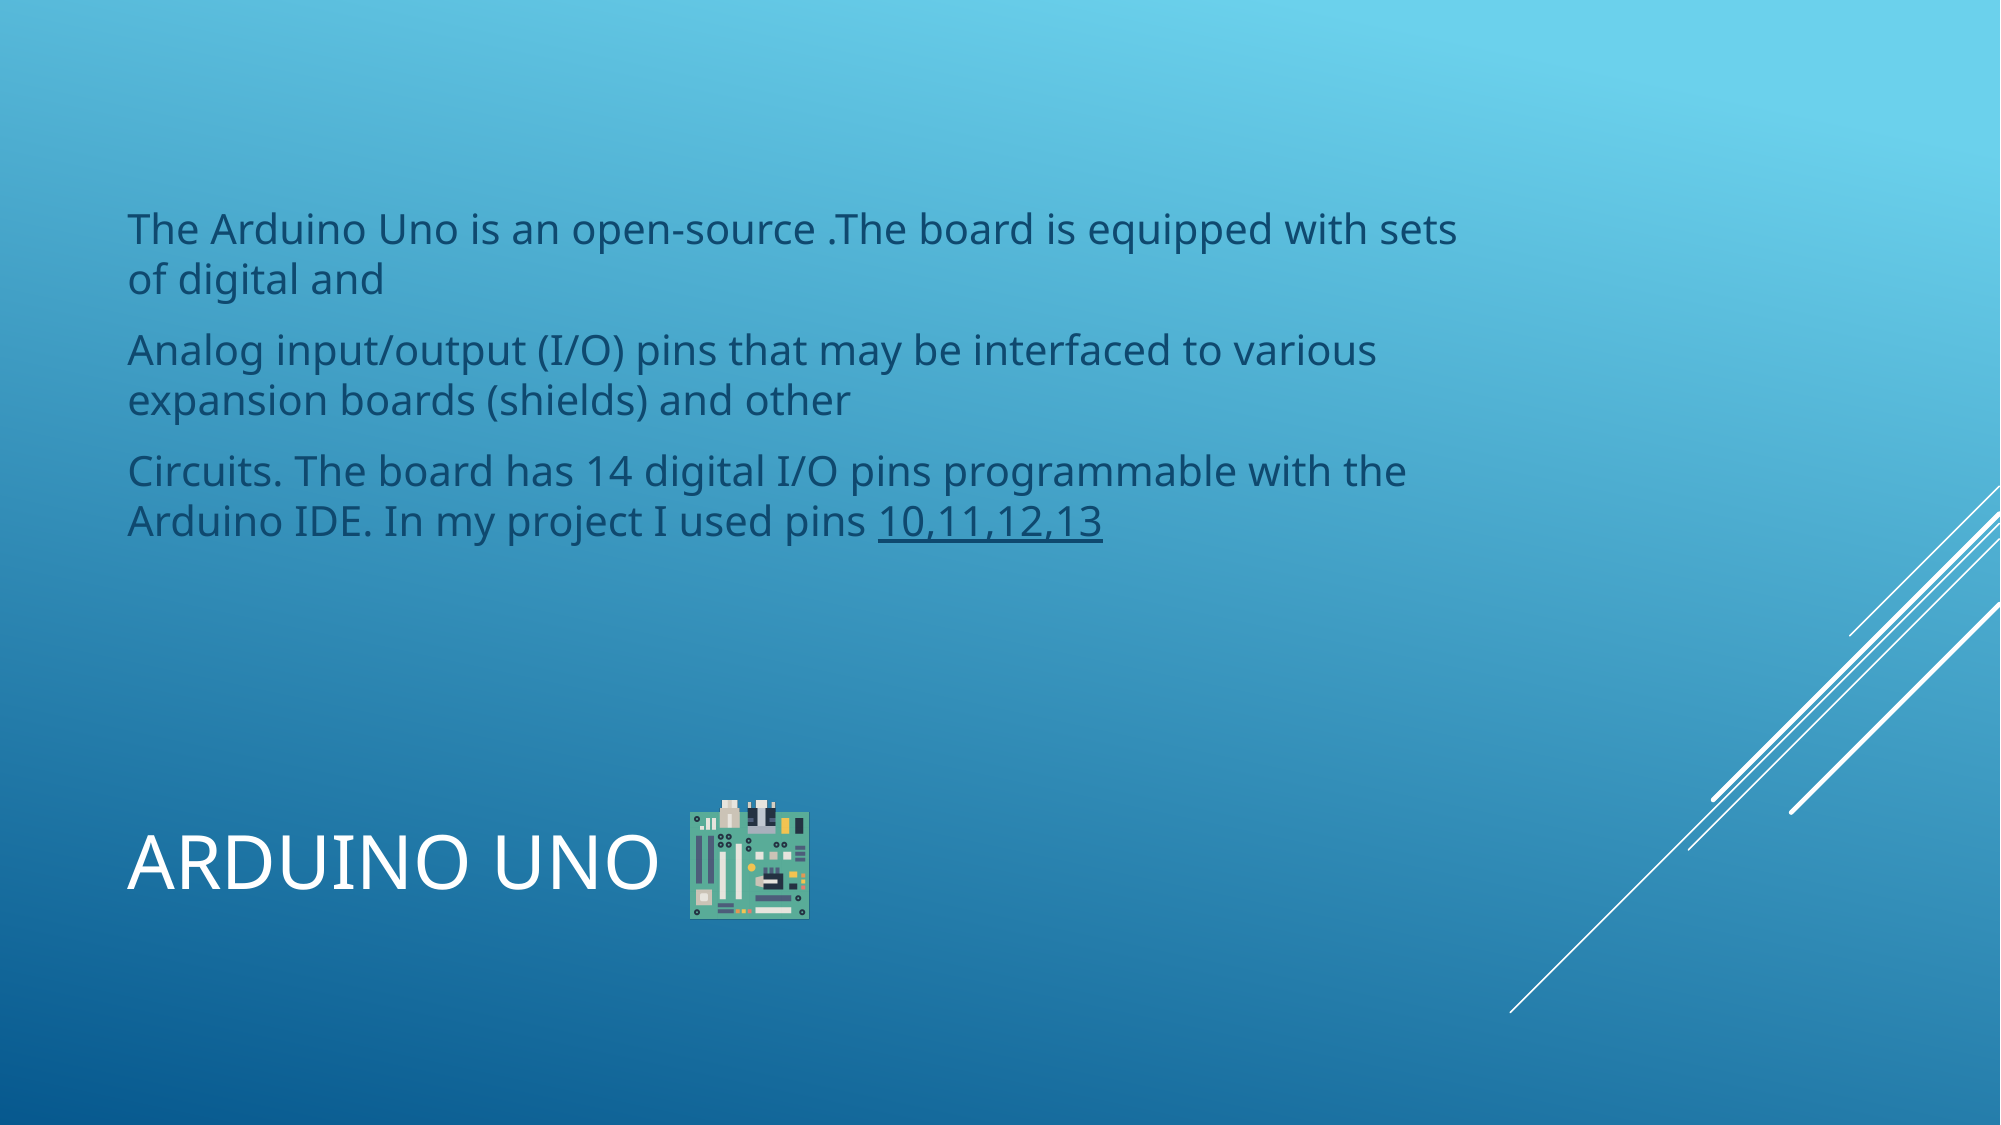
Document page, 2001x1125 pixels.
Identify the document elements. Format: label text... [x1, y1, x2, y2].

list The Arduino Uno is an open-source .The board is equipped with sets of digital and Analog input/output (I/O) pins that may be interfaced to various expansion boards (shields) and other Circuits. The board has 14 digital I/O pins programmable with the Arduino IDE. In my project I used pins 10,11,12,13 [112, 112, 1513, 706]
picture [686, 796, 813, 923]
title Arduino uno [112, 736, 1513, 984]
